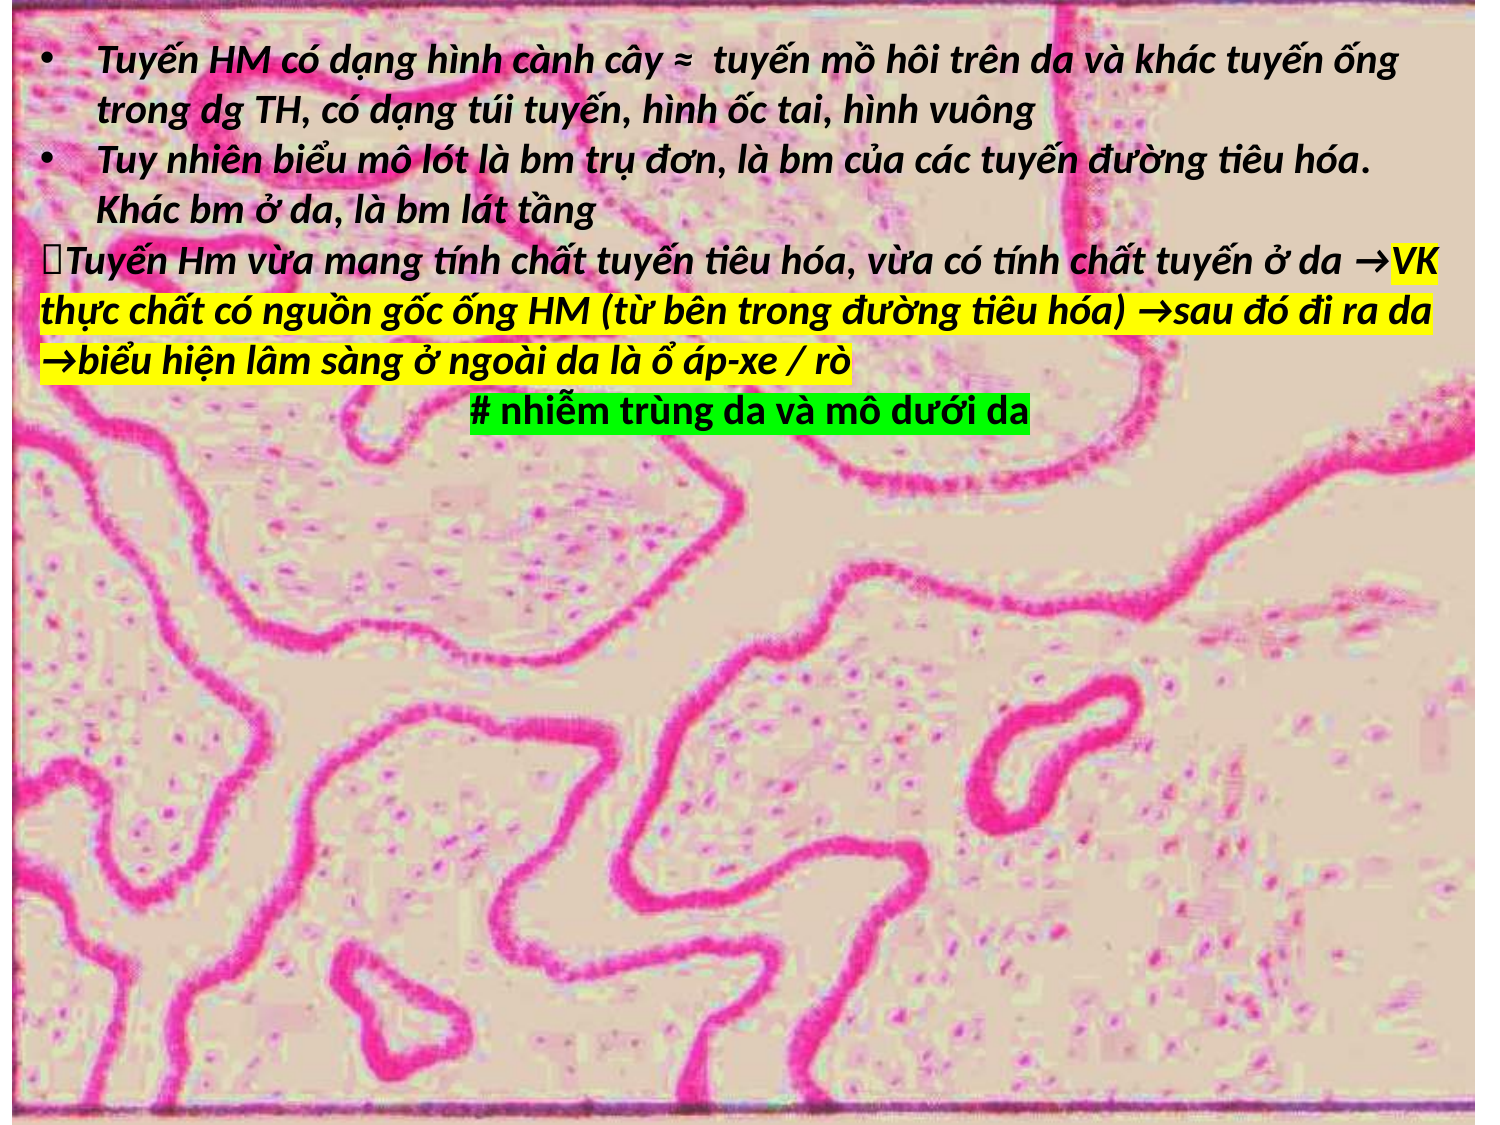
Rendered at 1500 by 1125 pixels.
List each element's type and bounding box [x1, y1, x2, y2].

text_box [12, 0, 1475, 1125]
